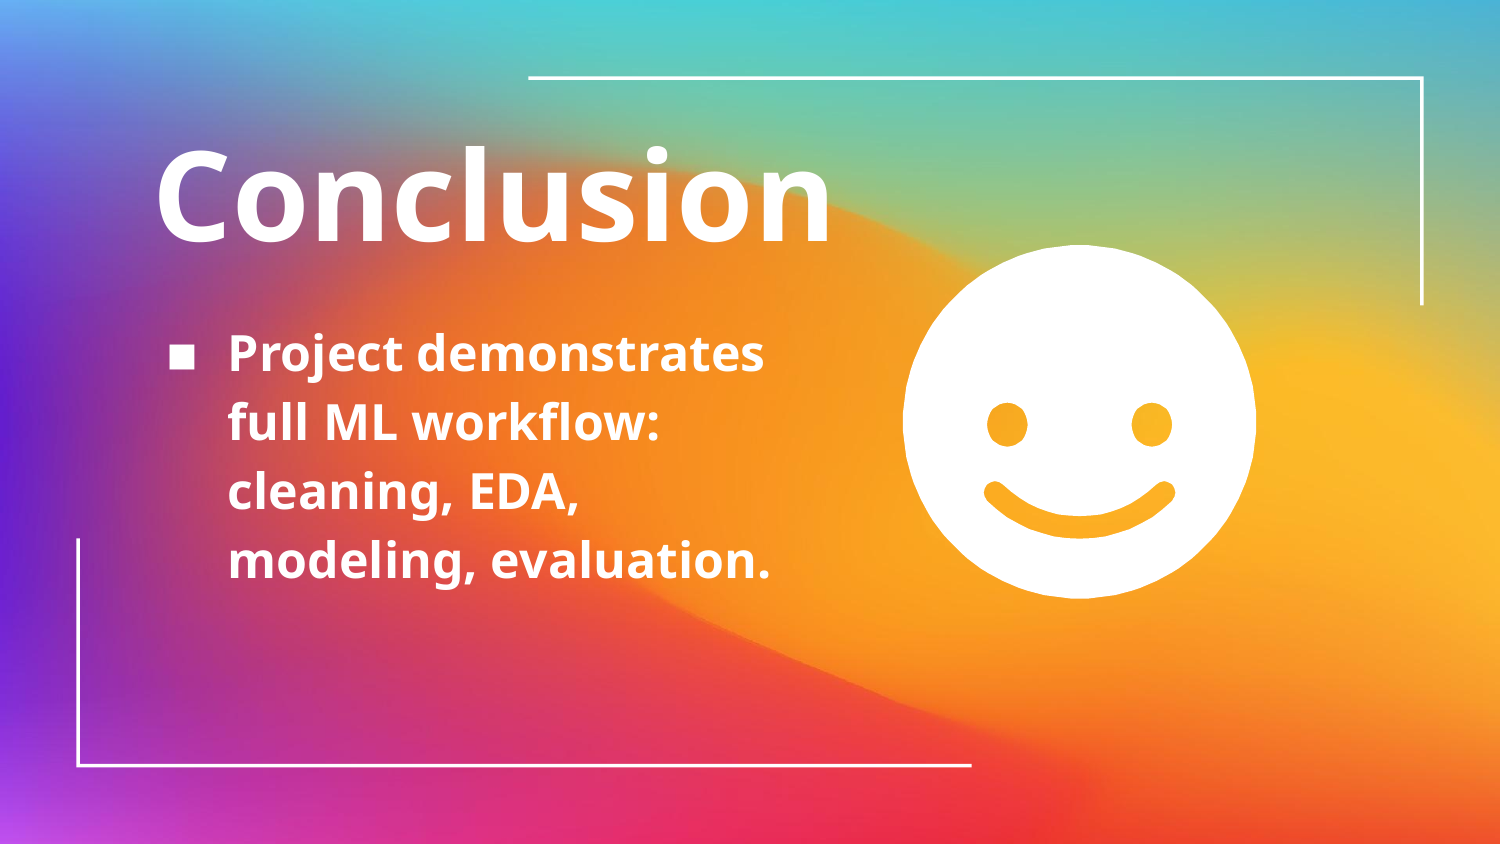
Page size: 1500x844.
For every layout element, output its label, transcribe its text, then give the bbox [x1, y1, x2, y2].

title Conclusion [152, 129, 865, 269]
text_box [902, 245, 1257, 599]
subtitle Project demonstrates full ML workflow: cleaning, EDA, modeling, evaluation. [152, 312, 835, 690]
picture [0, 0, 1500, 844]
